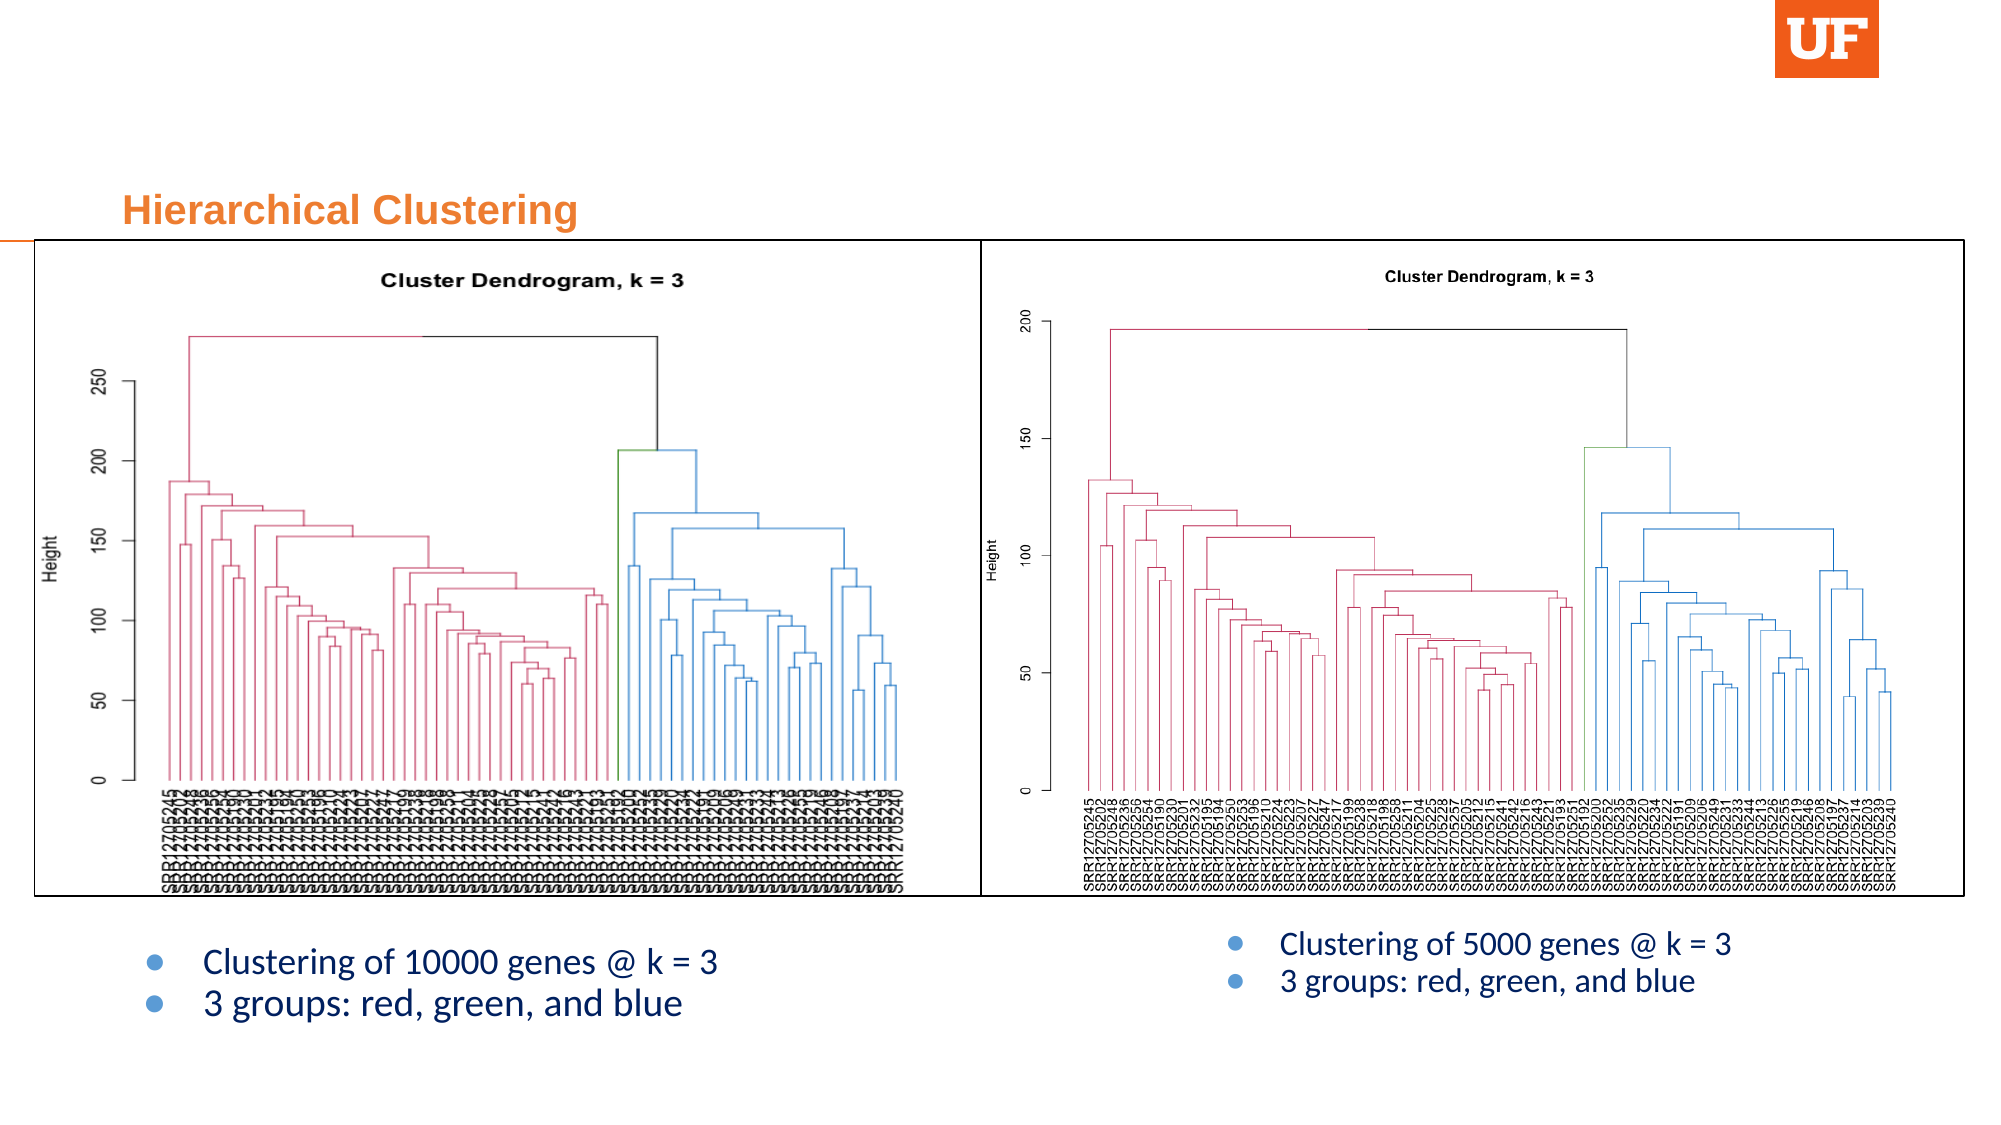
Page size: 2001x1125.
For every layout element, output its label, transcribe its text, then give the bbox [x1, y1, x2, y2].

picture [35, 240, 1964, 896]
list Clustering of 10000 genes @ k = 3 3 groups: red, green, and blue [107, 934, 752, 1110]
picture [1775, 0, 1879, 78]
title Hierarchical Clustering [107, 80, 1833, 239]
list Clustering of 5000 genes @ k = 3 3 groups: red, green, and blue [1189, 918, 1755, 1043]
